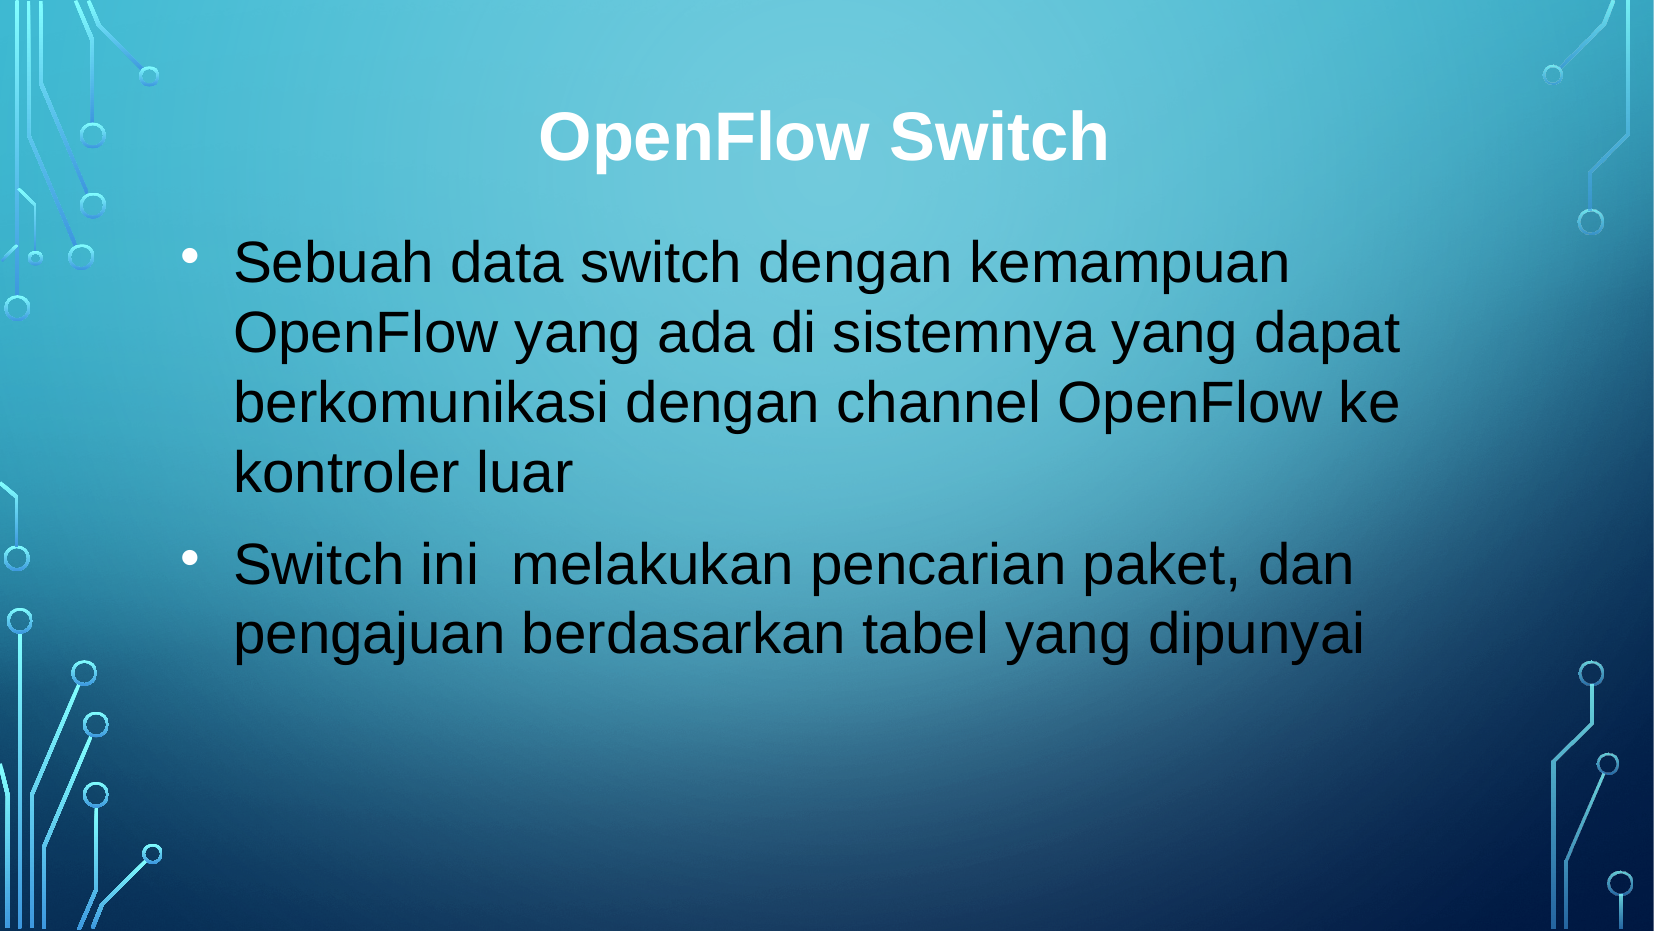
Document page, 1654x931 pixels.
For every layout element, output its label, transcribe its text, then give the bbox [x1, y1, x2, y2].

text_box Sebuah data switch dengan kemampuan OpenFlow yang ada di sistemnya yang dapat berkomunikasi dengan channel OpenFlow ke kontroler luar Switch ini melakukan pencarian paket, dan pengajuan berdasarkan tabel yang dipunyai [162, 224, 1492, 815]
text_box OpenFlow Switch [164, 56, 1485, 210]
